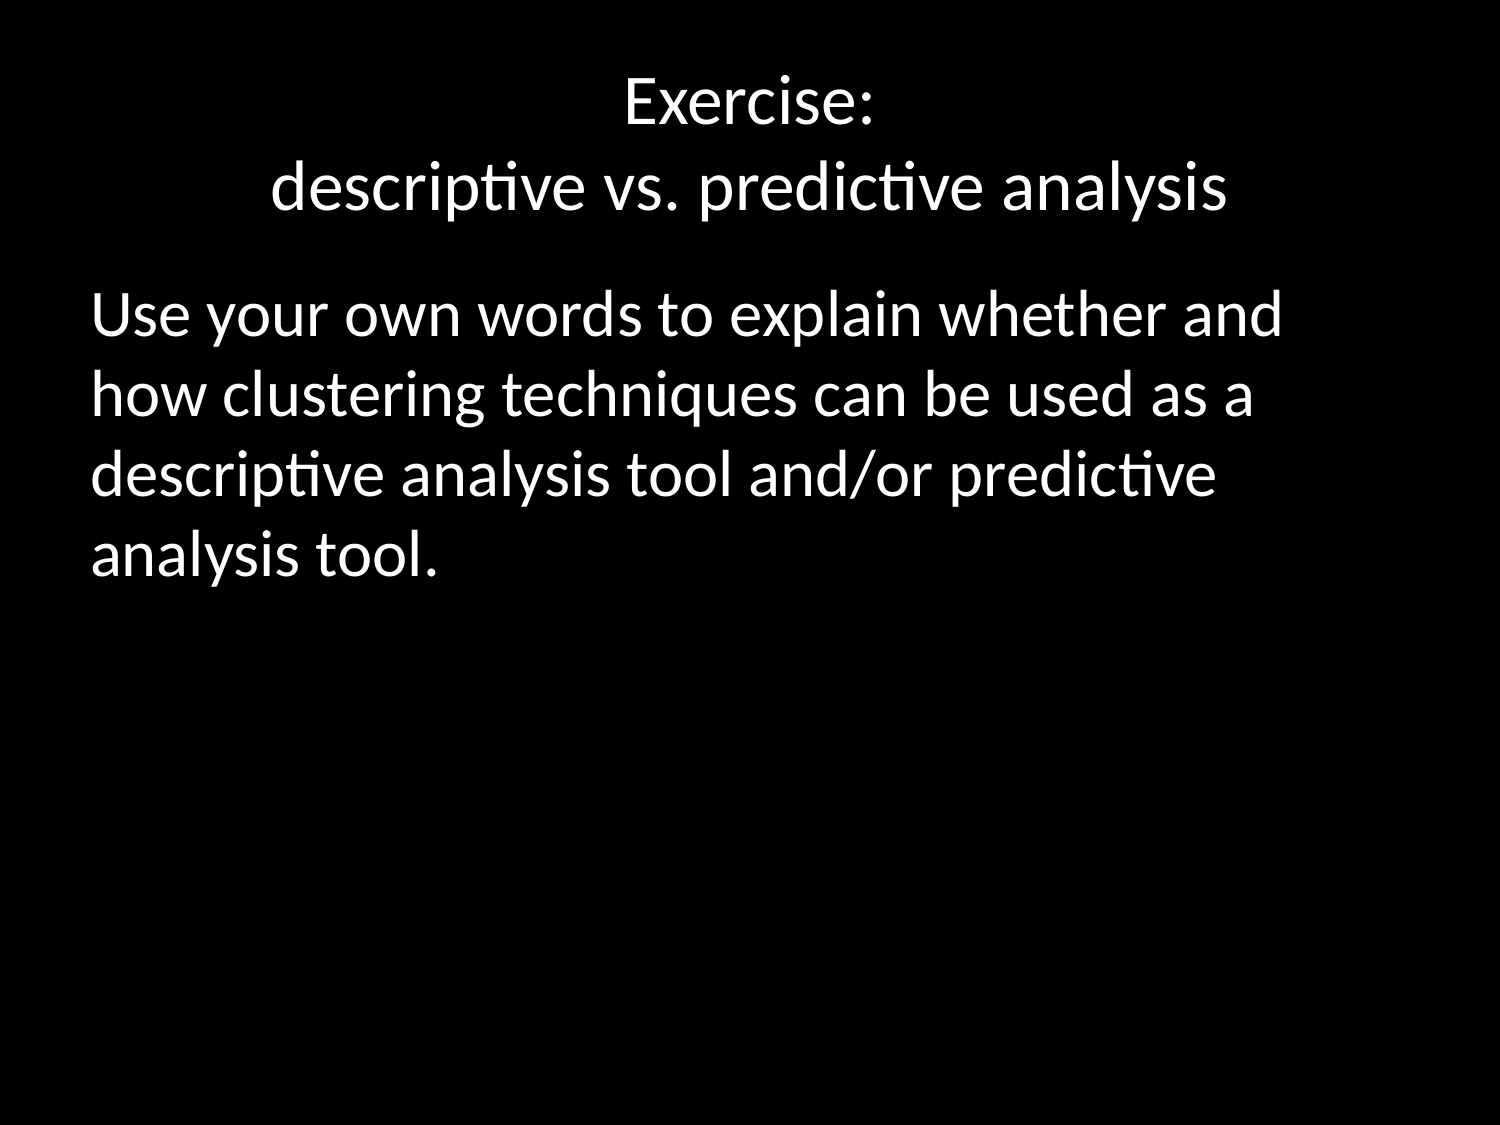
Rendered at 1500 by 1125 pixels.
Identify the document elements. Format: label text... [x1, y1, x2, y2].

title Exercise: descriptive vs. predictive analysis [75, 45, 1425, 233]
list Use your own words to explain whether and how clustering techniques can be used as a descriptive analysis tool and/or predictive analysis tool. [75, 262, 1425, 1005]
